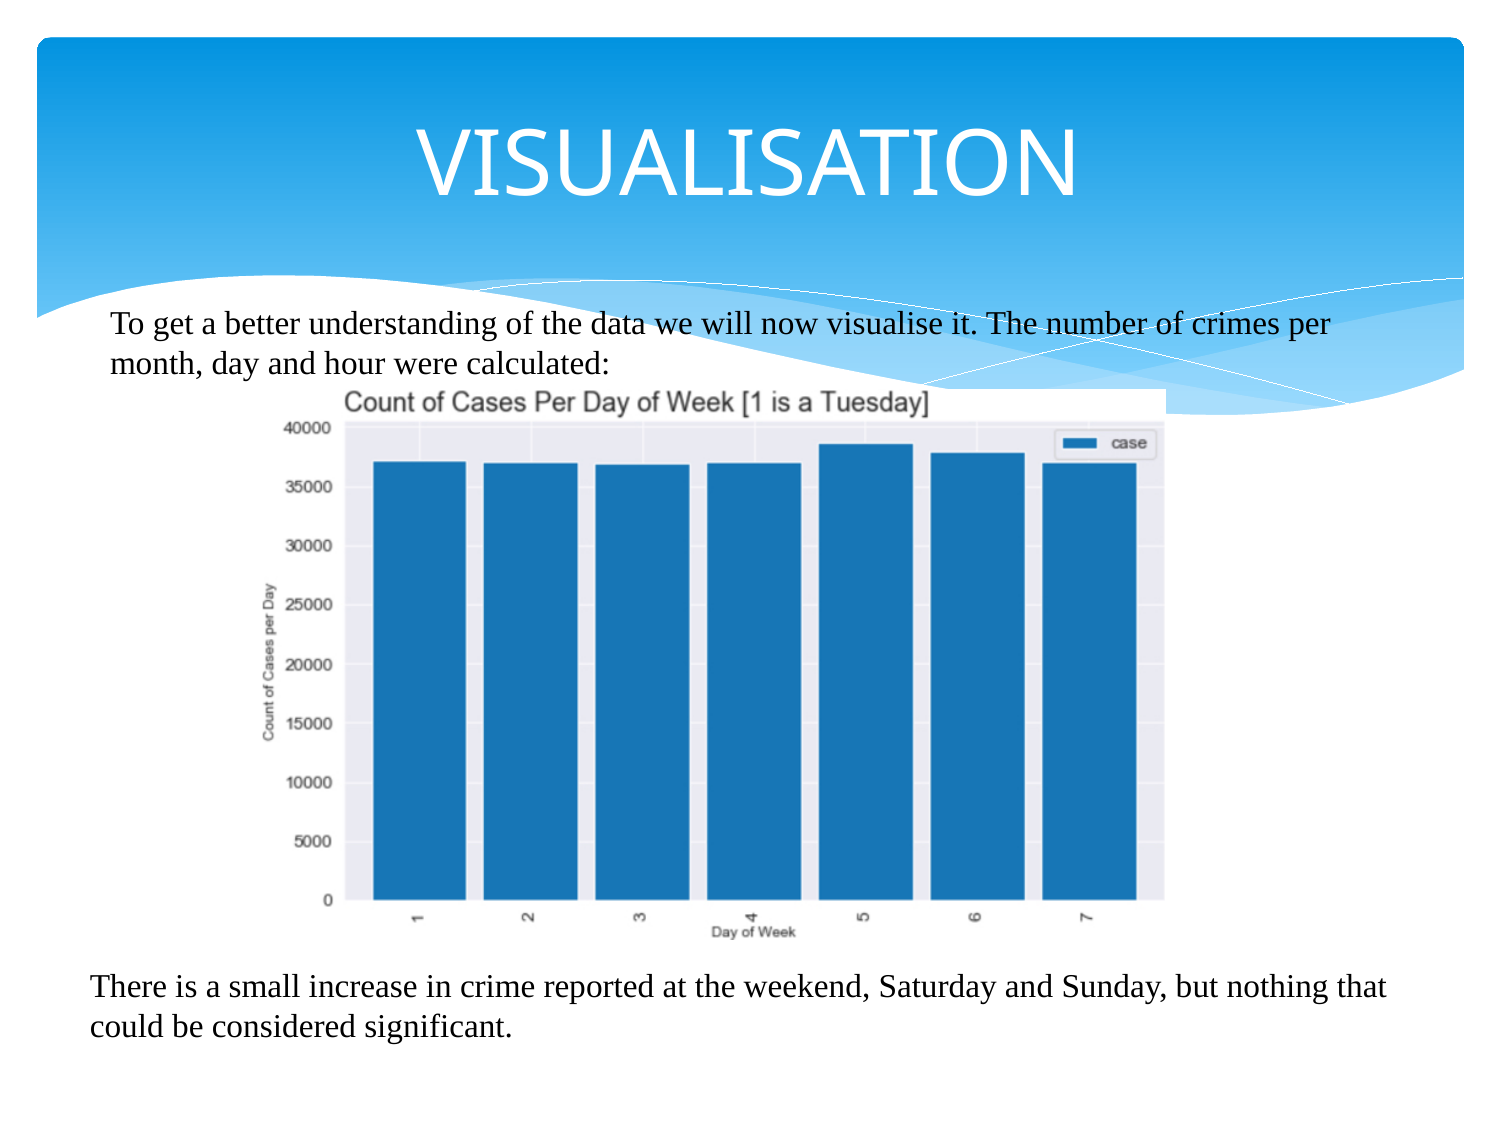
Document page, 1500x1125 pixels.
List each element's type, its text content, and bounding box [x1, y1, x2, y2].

text_box To get a better understanding of the data we will now visualise it. The number of crimes per month, day and hour were calculated: [95, 293, 1433, 389]
text_box There is a small increase in crime reported at the weekend, Saturday and Sunday, but nothing that could be considered significant. [74, 956, 1433, 1052]
title VISUALISATION [75, 55, 1425, 261]
picture [262, 389, 1166, 941]
